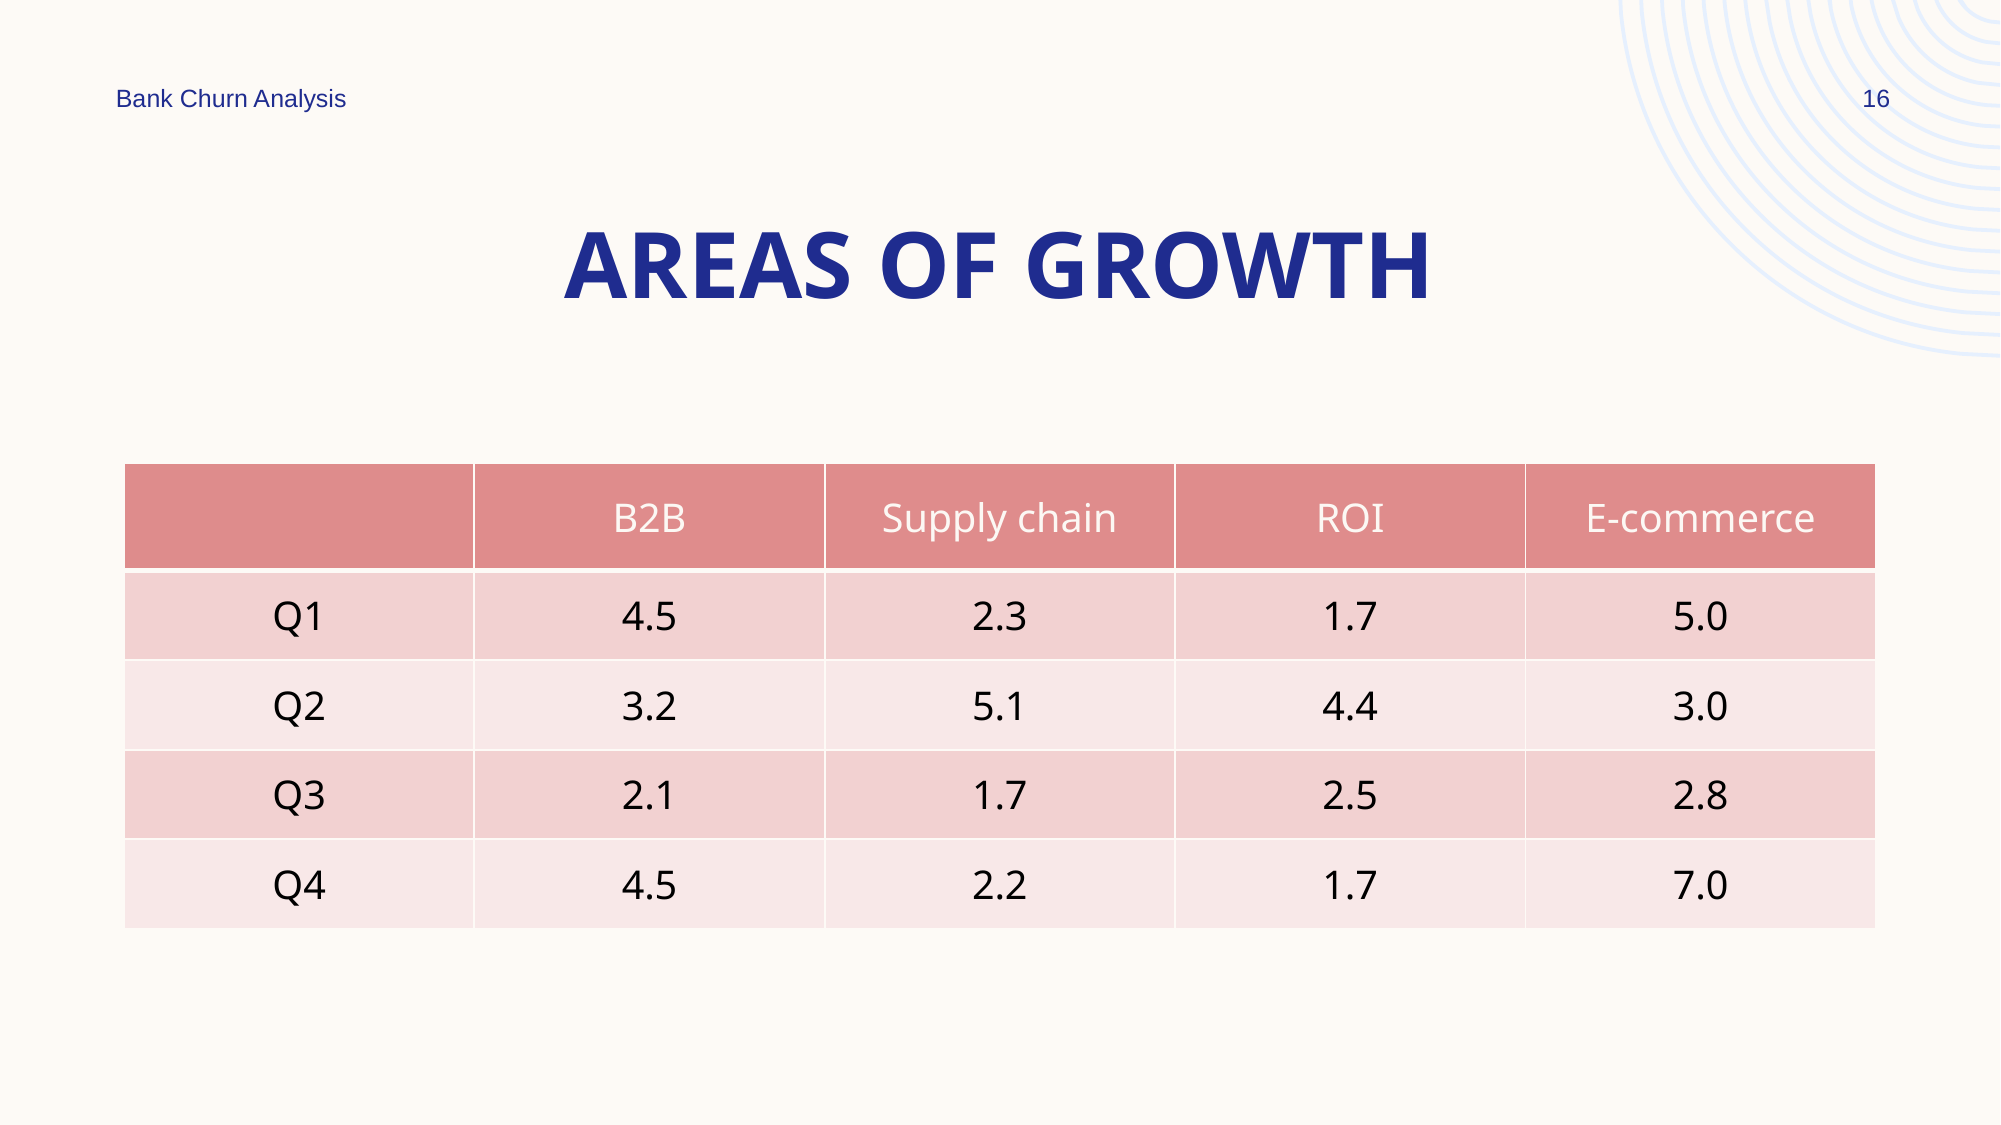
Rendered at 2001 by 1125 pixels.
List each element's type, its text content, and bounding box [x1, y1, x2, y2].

table_cell 5.0 [1526, 573, 1875, 659]
table_cell 4.5 [475, 573, 824, 659]
table_cell 7.0 [1526, 840, 1875, 928]
table_cell 4.5 [475, 840, 824, 928]
table_header [125, 464, 473, 568]
table_cell 4.4 [1176, 661, 1525, 749]
table_header B2B [475, 464, 824, 568]
table_cell Q2 [125, 661, 473, 749]
table_header E-commerce [1526, 464, 1875, 568]
table_cell 2.1 [475, 751, 824, 838]
table_cell Q1 [125, 573, 473, 659]
table_header Supply chain [826, 464, 1174, 568]
text_box Bank Churn Analysis [100, 74, 626, 120]
table_cell 1.7 [1176, 573, 1525, 659]
table_cell 2.8 [1526, 751, 1875, 838]
table_cell 3.2 [475, 661, 824, 749]
table_header ROI [1176, 464, 1525, 568]
table_cell 1.7 [826, 751, 1174, 838]
table_cell 2.3 [826, 573, 1174, 659]
table_cell 2.2 [826, 840, 1174, 928]
table_cell Q4 [125, 840, 473, 928]
table_cell Q3 [125, 751, 473, 838]
table_cell 3.0 [1526, 661, 1875, 749]
table_cell 1.7 [1176, 840, 1525, 928]
slide_number 16 [1795, 75, 1958, 120]
table_cell 5.1 [826, 661, 1174, 749]
title AREAS OF GROWTH [124, 199, 1875, 326]
table_cell 2.5 [1176, 751, 1525, 838]
